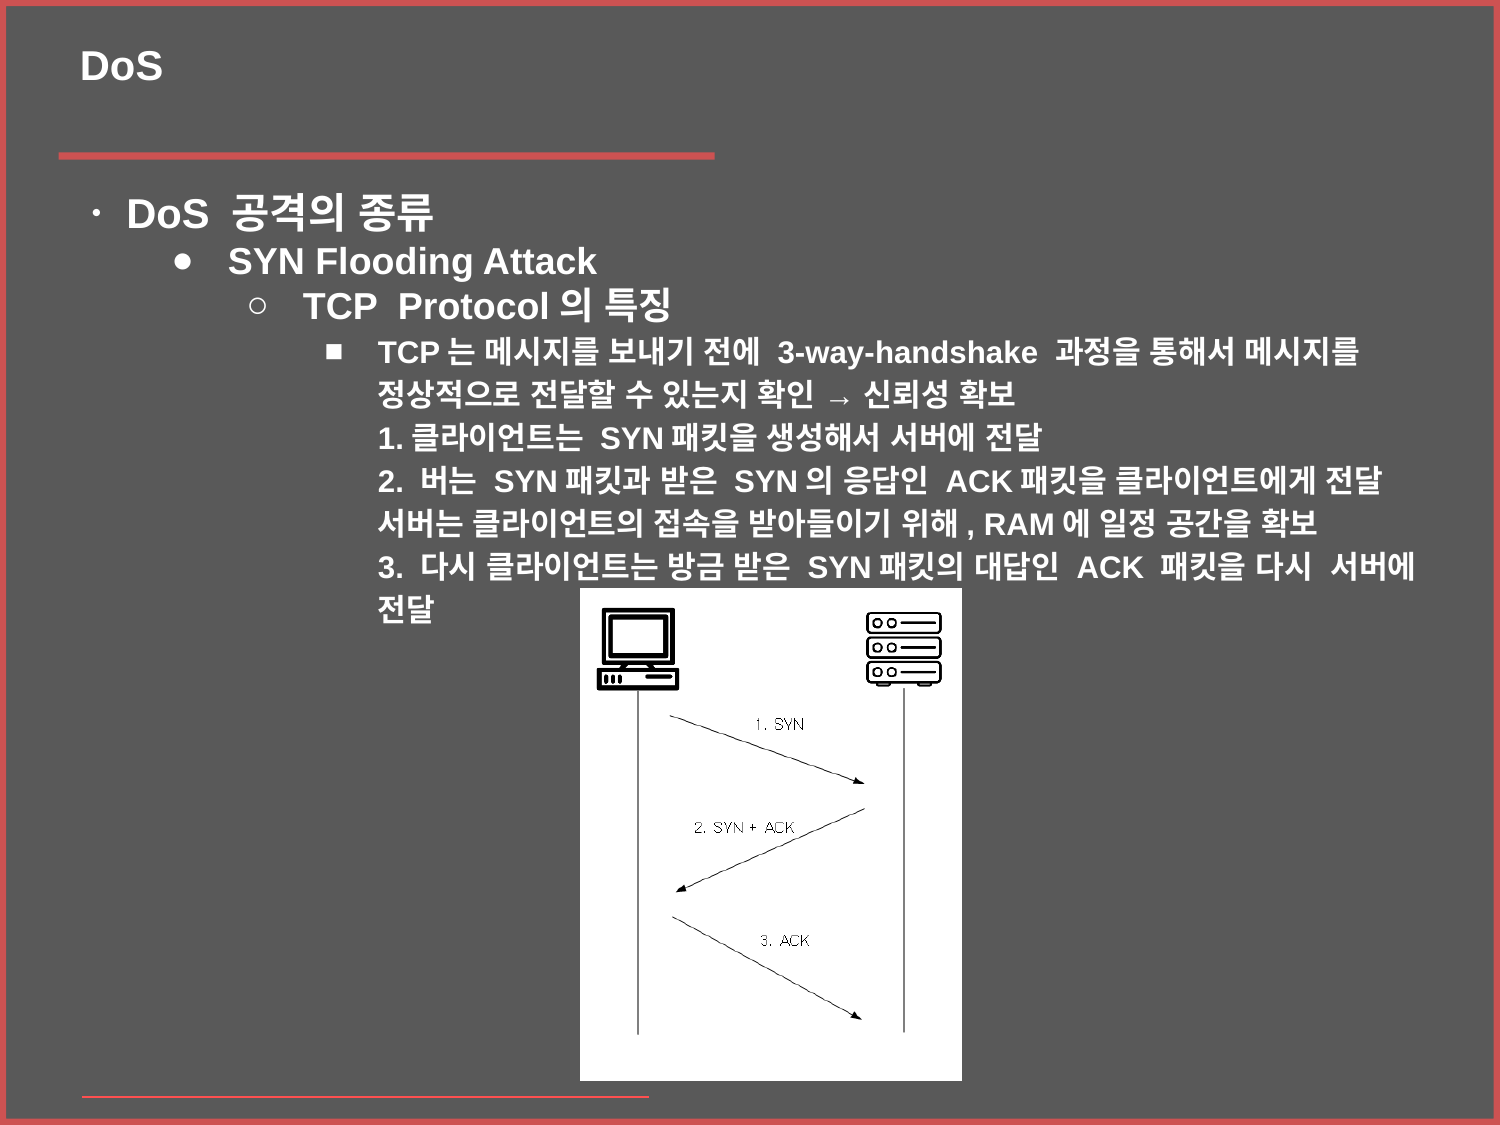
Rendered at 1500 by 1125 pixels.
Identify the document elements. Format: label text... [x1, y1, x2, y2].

text_box [0, 0, 1500, 1125]
text_box [58, 152, 715, 160]
picture [580, 587, 962, 1081]
text_box ㆍDoS 공격의 종류 SYN Flooding Attack TCP Protocol의 특징 TCP는 메시지를 보내기 전에 3-way-handshake 과정을 통해서 메시지를 정상적으로 전달할 수 있는지 확인 → 신뢰성 확보 1.클라이언트는 SYN패킷을 생성해서 서버에 전달 2. 버는 SYN패킷과 받은 SYN의 응답인 ACK패킷을 클라이언트에게 전달 서버는 클라이언트의 접속을 받아들이기 위해, RAM에 일정 공간을 확보 3. 다시 클라이언트는 방금 받은 SYN패킷의 대답인 ACK 패킷을 다시 서버에 전달 [62, 179, 1480, 961]
text_box DoS [64, 30, 1061, 95]
